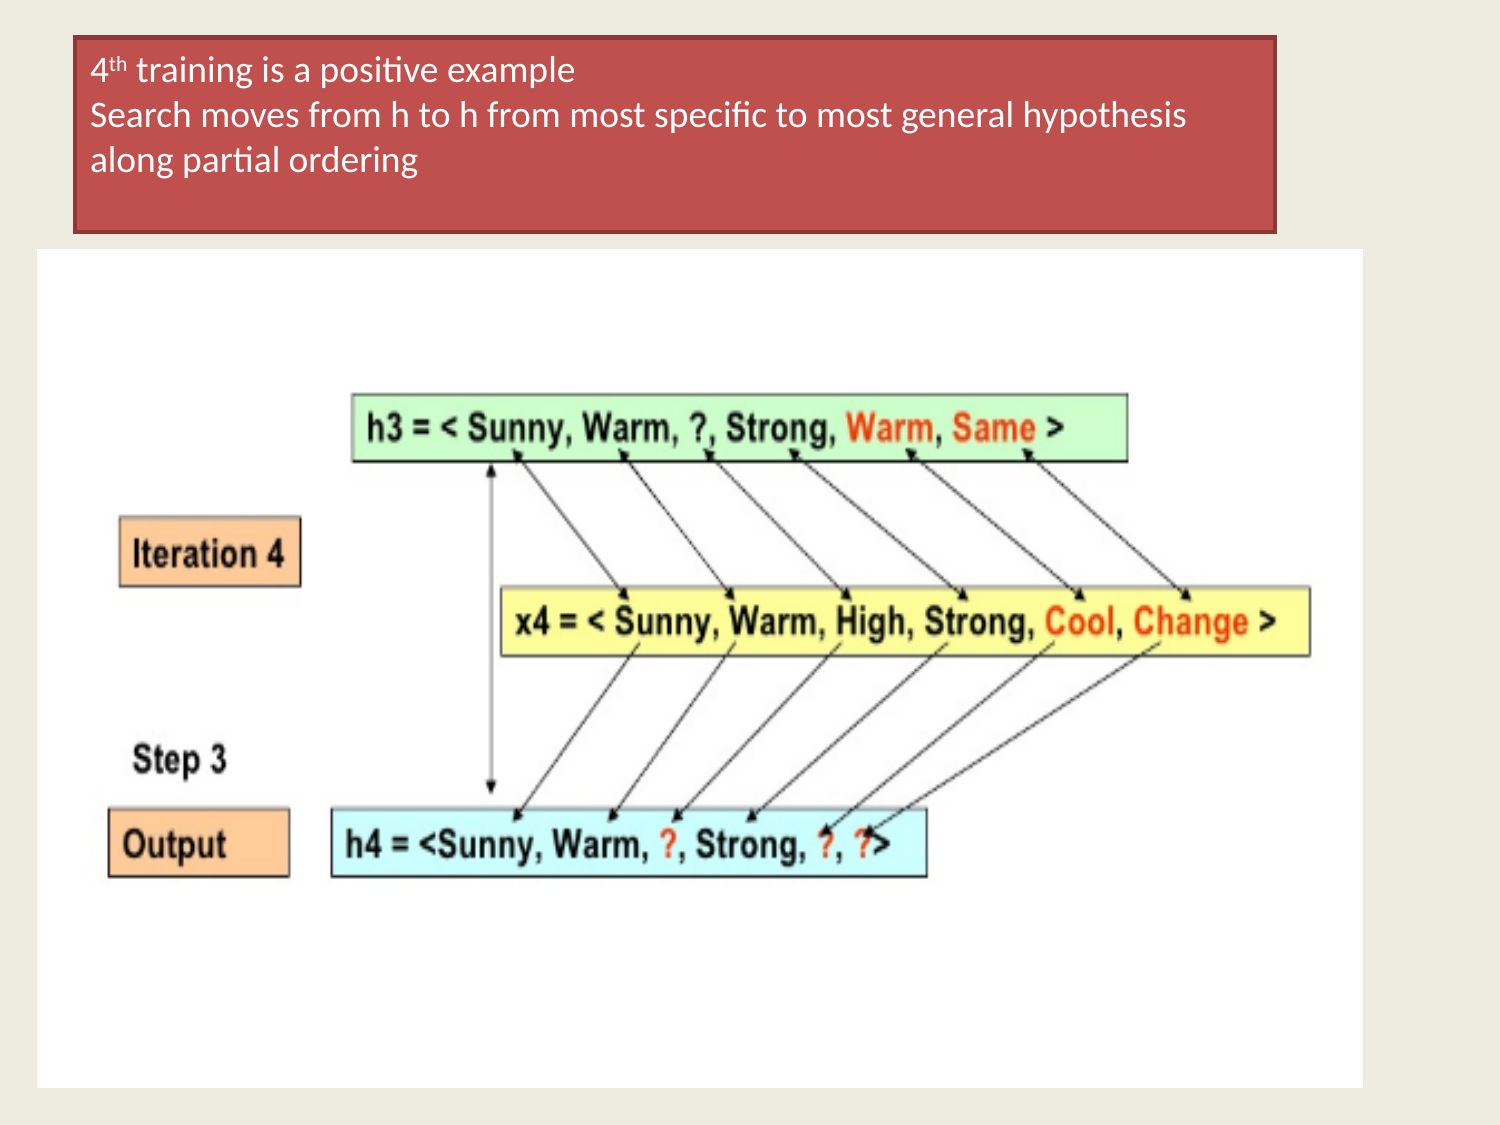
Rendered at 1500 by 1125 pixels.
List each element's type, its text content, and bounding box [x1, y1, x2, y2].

picture [37, 249, 1363, 1088]
text_box 4th training is a positive example Search moves from h to h from most specific to most general hypothesis along partial ordering [74, 37, 1275, 233]
